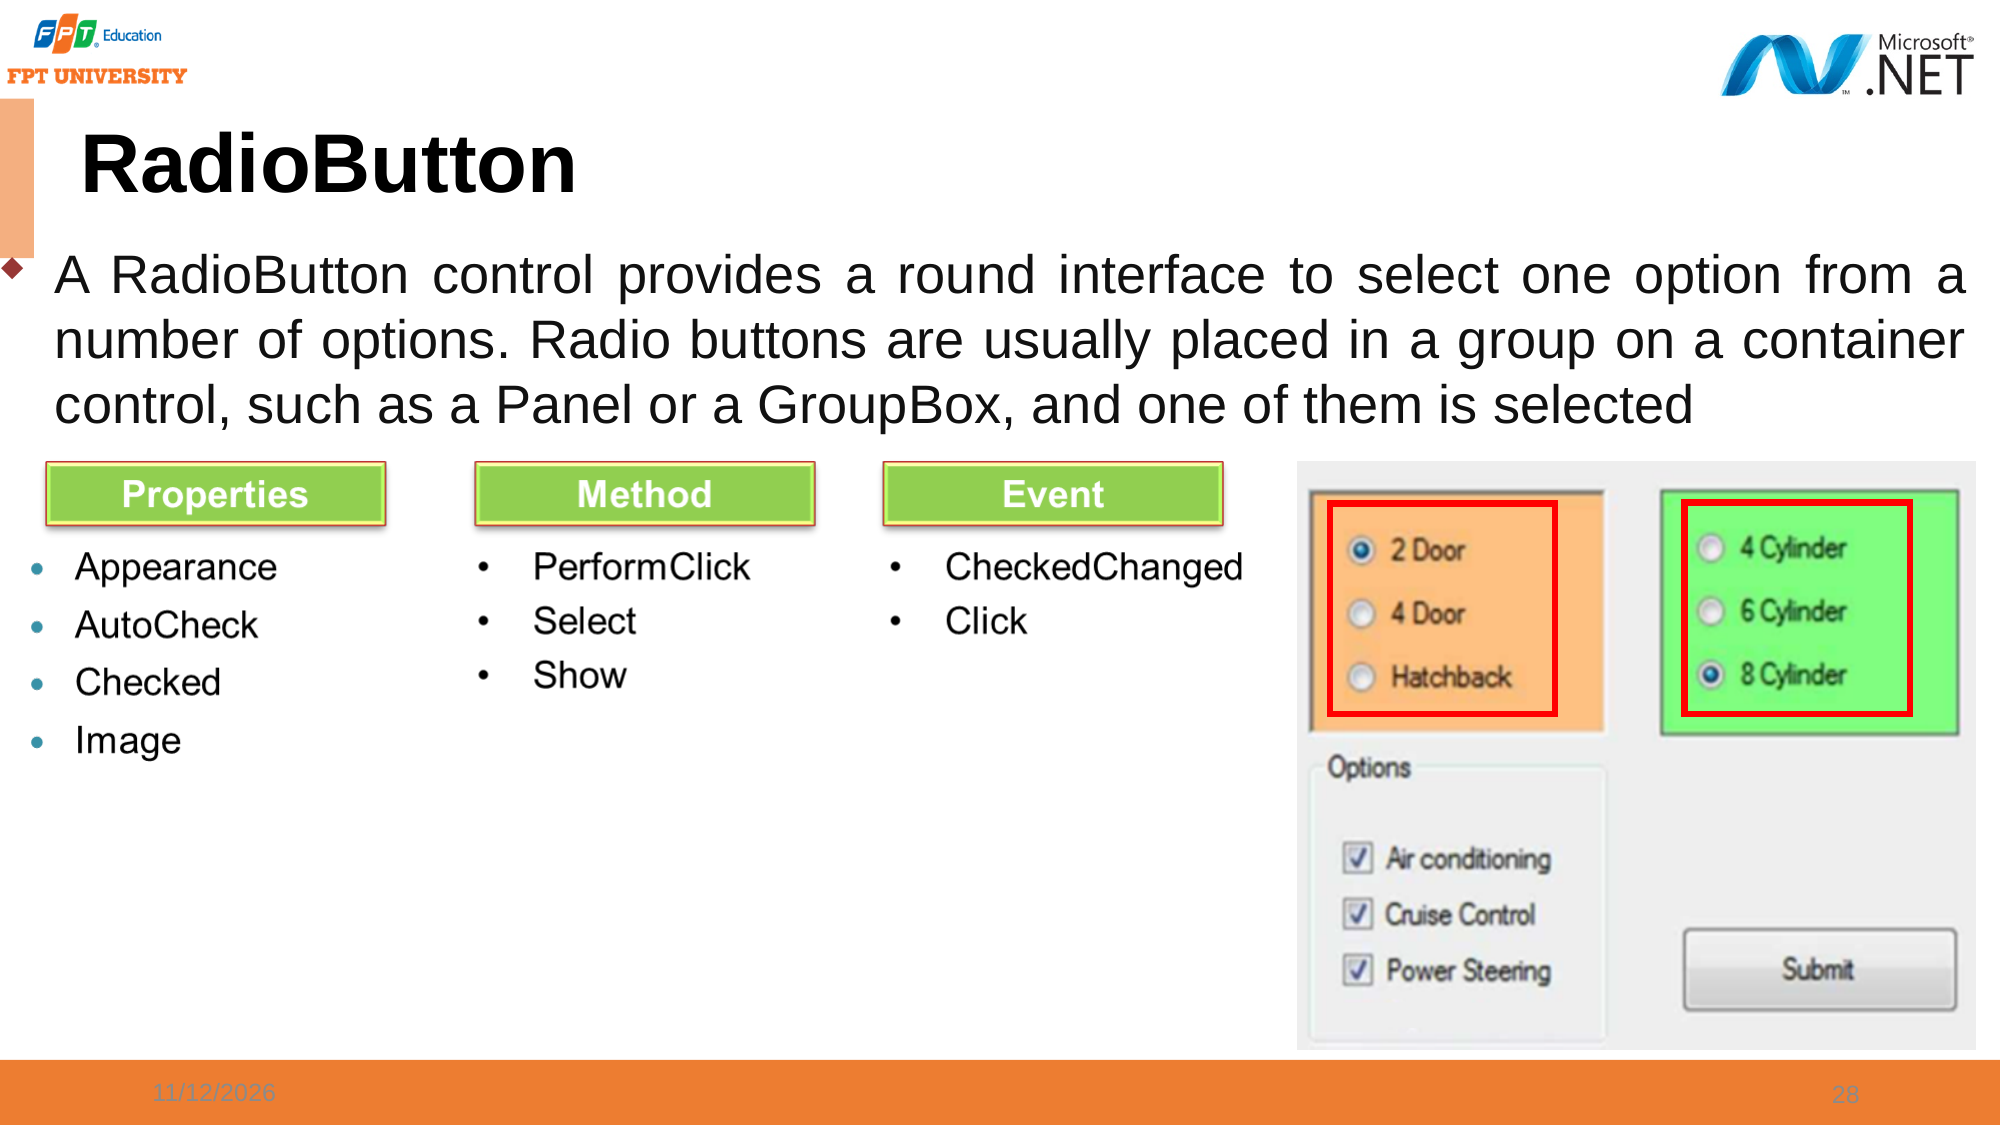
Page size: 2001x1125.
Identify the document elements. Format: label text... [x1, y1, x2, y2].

picture [0, 450, 1279, 795]
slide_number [137, 1061, 588, 1122]
picture [0, 0, 194, 94]
title RadioButton [65, 118, 1895, 213]
picture [1685, 0, 2001, 129]
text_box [1296, 461, 1976, 1050]
slide_number 28 [1424, 1063, 1875, 1123]
text_box A RadioButton control provides a round interface to select one option from a number of options. Radio buttons are usually placed in a group on a container control, such as a Panel or a GroupBox, and one of them is selected [0, 231, 1984, 442]
